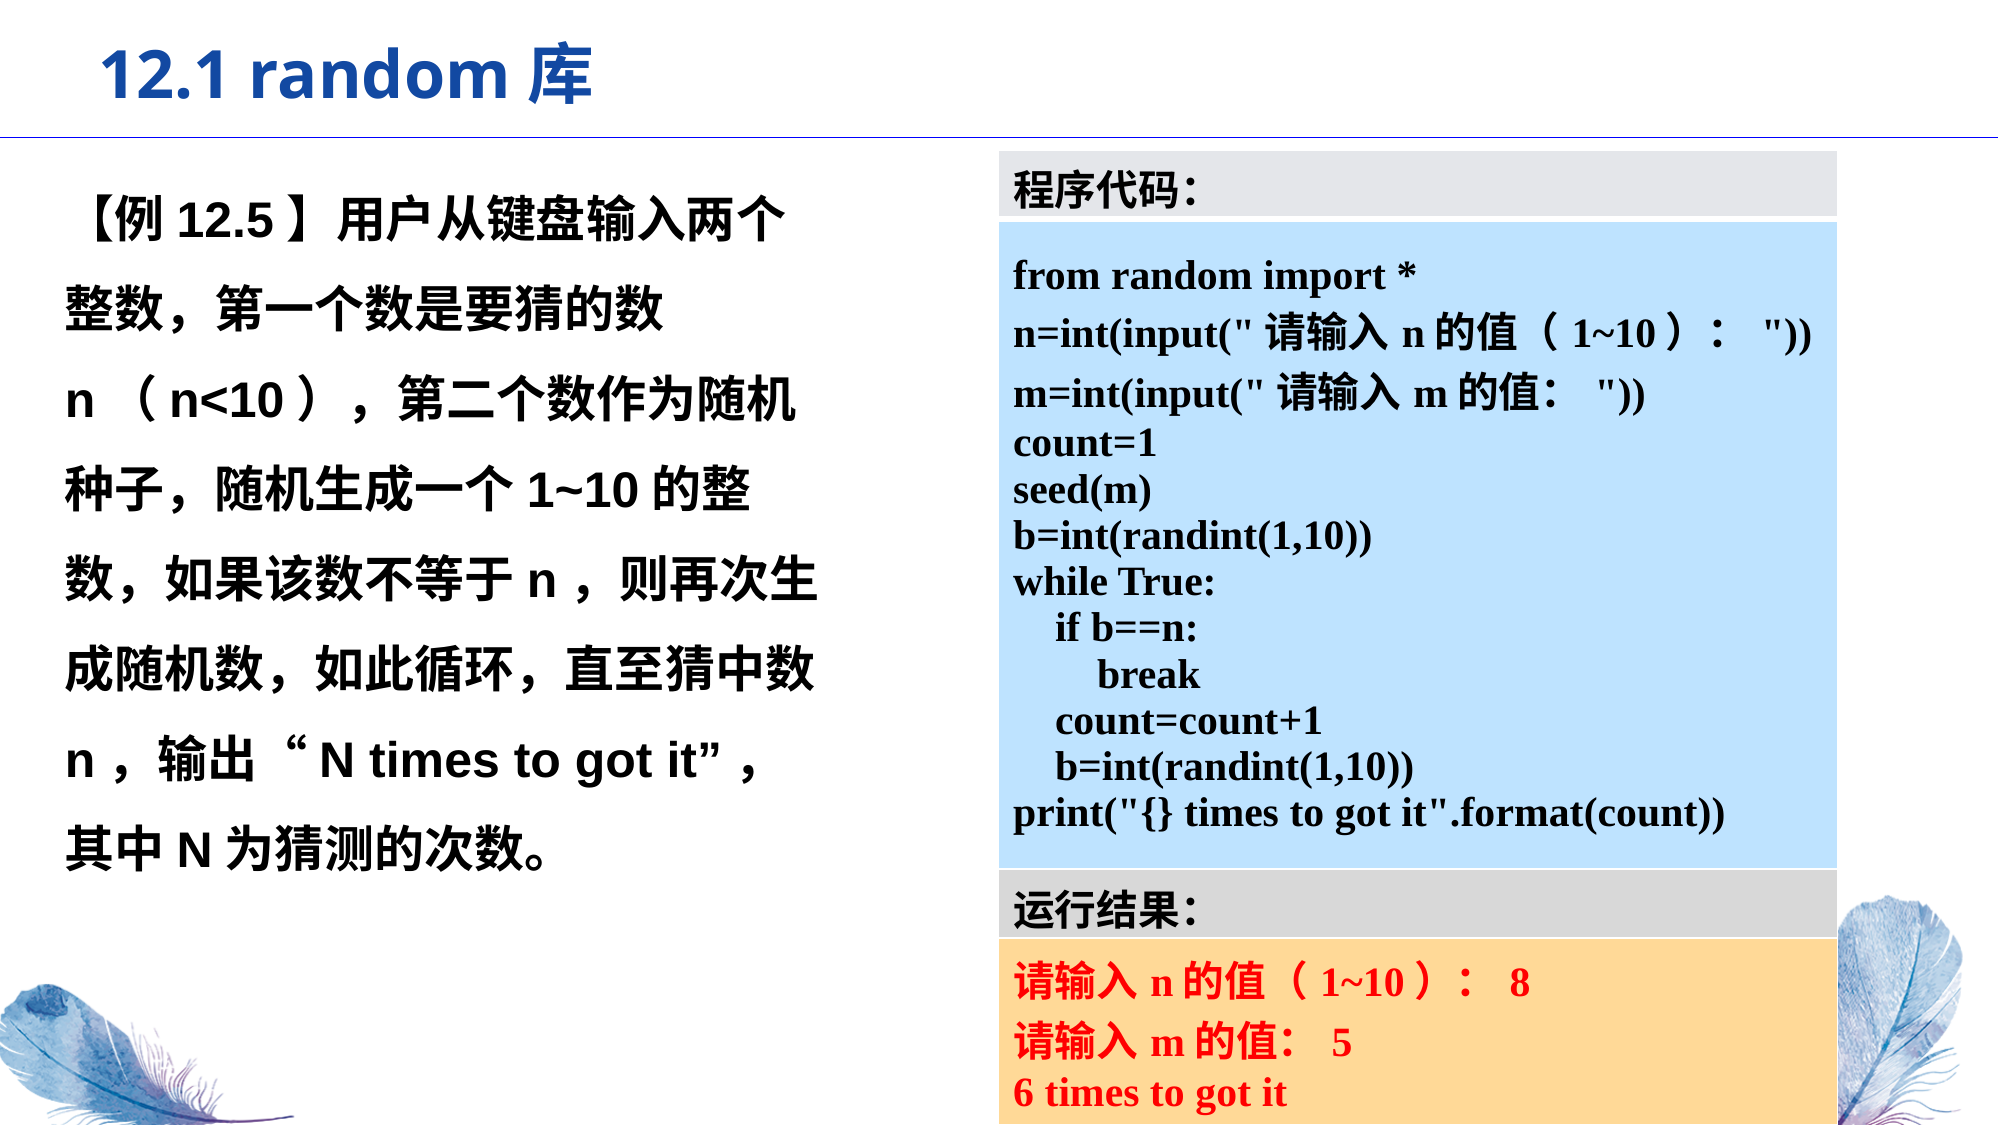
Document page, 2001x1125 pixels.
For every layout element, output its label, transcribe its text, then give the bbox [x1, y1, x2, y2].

picture [1838, 887, 2001, 1125]
text_box 【例12.5】用户从键盘输入两个整数，第一个数是要猜的数n（n<10），第二个数作为随机种子，随机生成一个1~10的整数，如果该数不等于n，则再次生成随机数，如此循环，直至猜中数n，输出“N times to got it”，其中N为猜测的次数。 [50, 149, 838, 885]
text_box 12.1 random库 [83, 24, 725, 118]
table_cell from random import * n=int(input("请输入n的值（1~10）：")) m=int(input("请输入m的值：")) count=1 seed(m) b=int(randint(1,10)) while True: if b==n: break count=count+1 b=int(randint(1,10)) print("{} times to got it".format(count)) [999, 222, 1837, 868]
table_header 程序代码： [999, 151, 1837, 216]
table_cell 请输入n的值（1~10）：8 请输入m的值：5 6 times to got it [999, 939, 1837, 1124]
table_cell 运行结果： [999, 870, 1837, 937]
picture [0, 887, 997, 1125]
